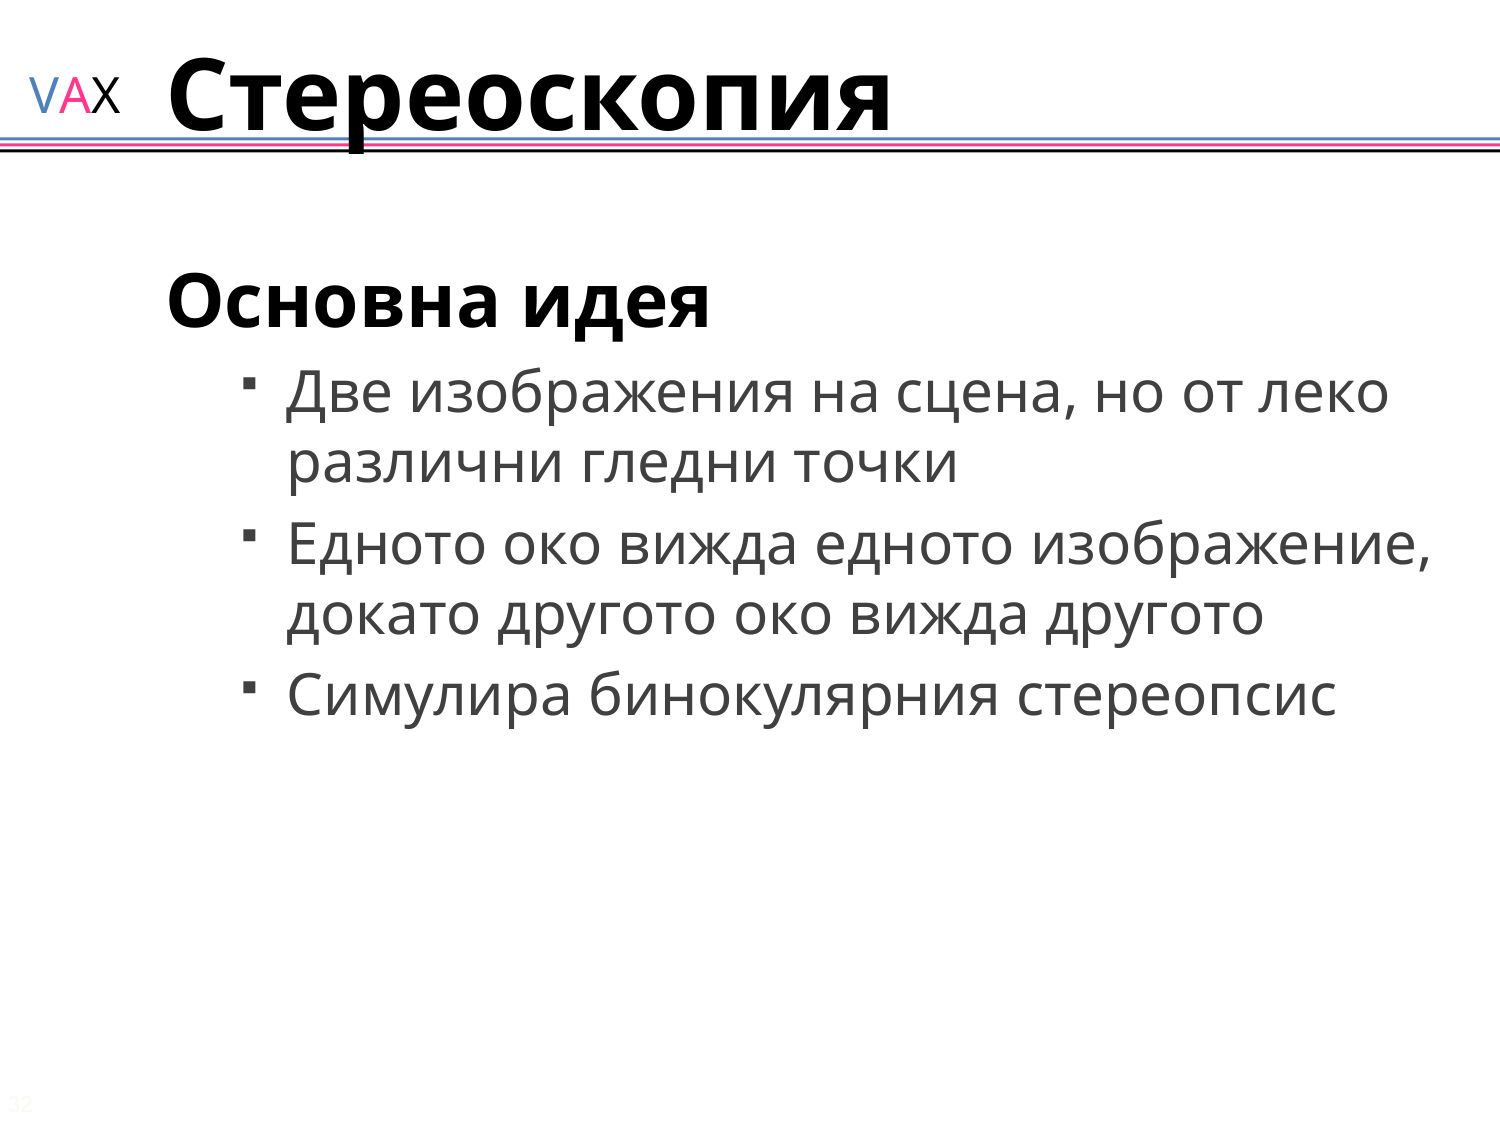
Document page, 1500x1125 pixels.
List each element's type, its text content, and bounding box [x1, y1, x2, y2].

title Стереоскопия [0, 37, 1500, 144]
list Основна идея Две изображения на сцена, но от леко различни гледни точки Едното око вижда едното изображение, докато другото око вижда другото Симулира бинокулярния стереопсис [150, 200, 1488, 1113]
